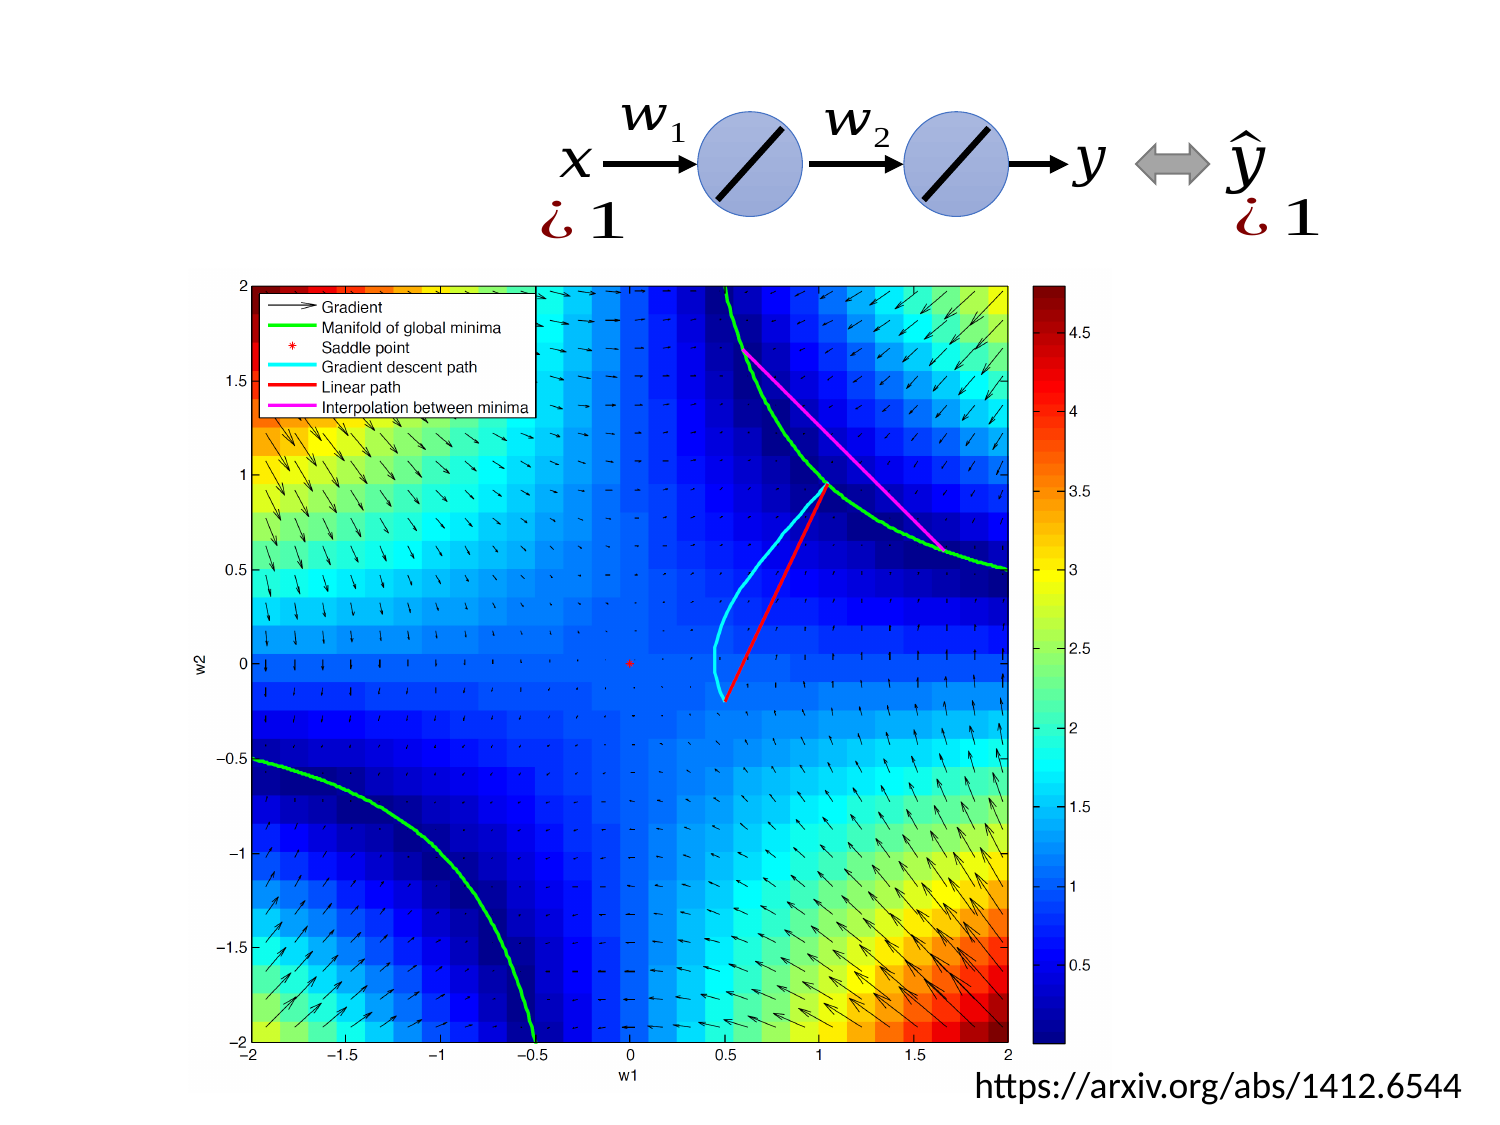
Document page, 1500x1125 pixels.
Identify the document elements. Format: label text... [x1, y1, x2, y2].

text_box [717, 127, 783, 201]
picture [188, 268, 1112, 1093]
text_box [903, 111, 1010, 217]
text_box [1134, 142, 1211, 186]
text_box [697, 111, 803, 217]
text_box https://arxiv.org/abs/1412.6544 [959, 1054, 1478, 1114]
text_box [923, 127, 989, 201]
